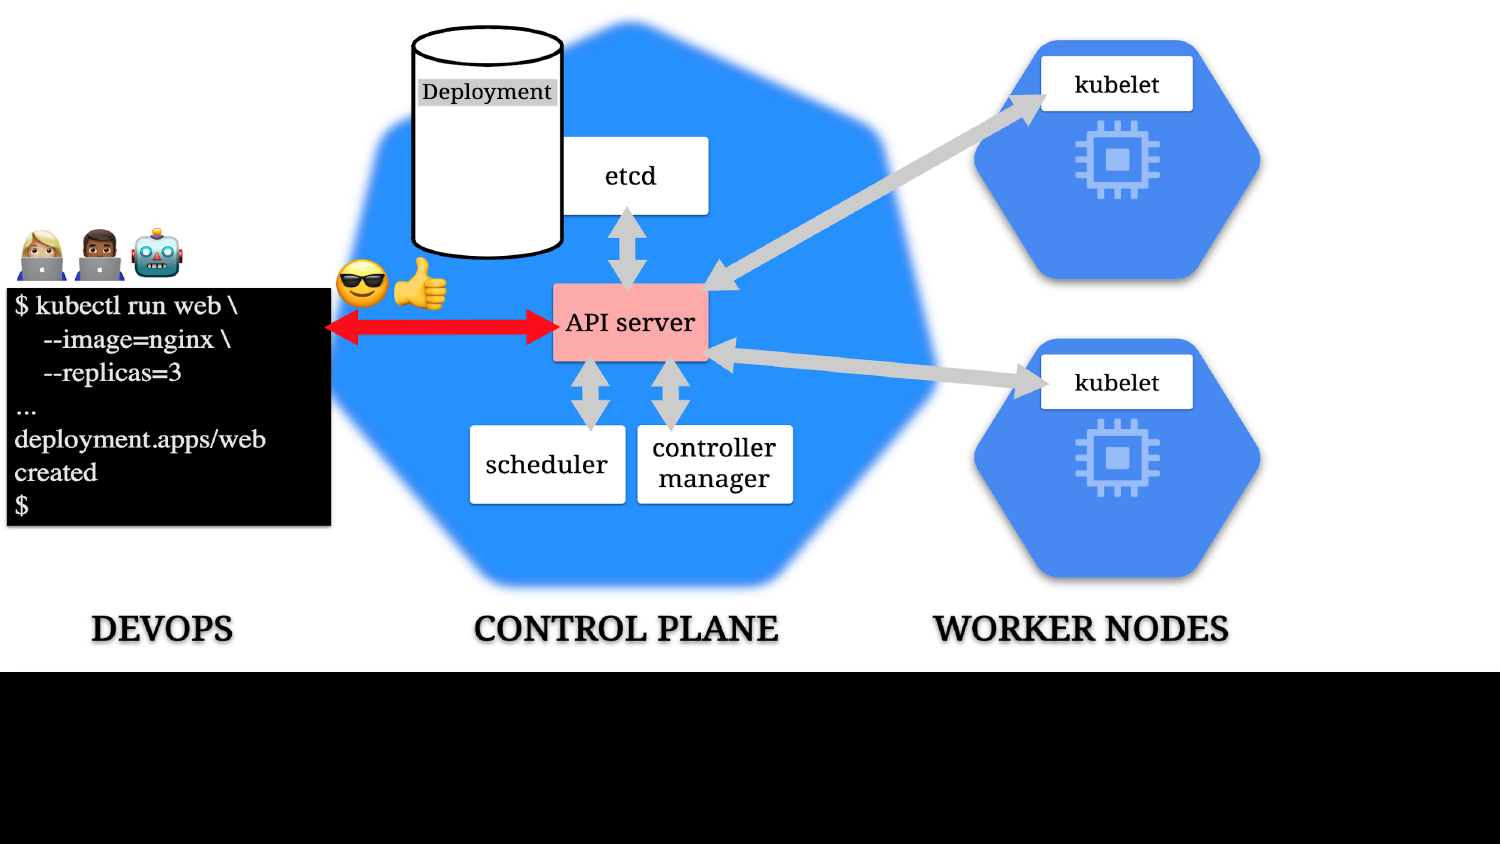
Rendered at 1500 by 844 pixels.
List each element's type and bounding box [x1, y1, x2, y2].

picture [0, 0, 1500, 672]
